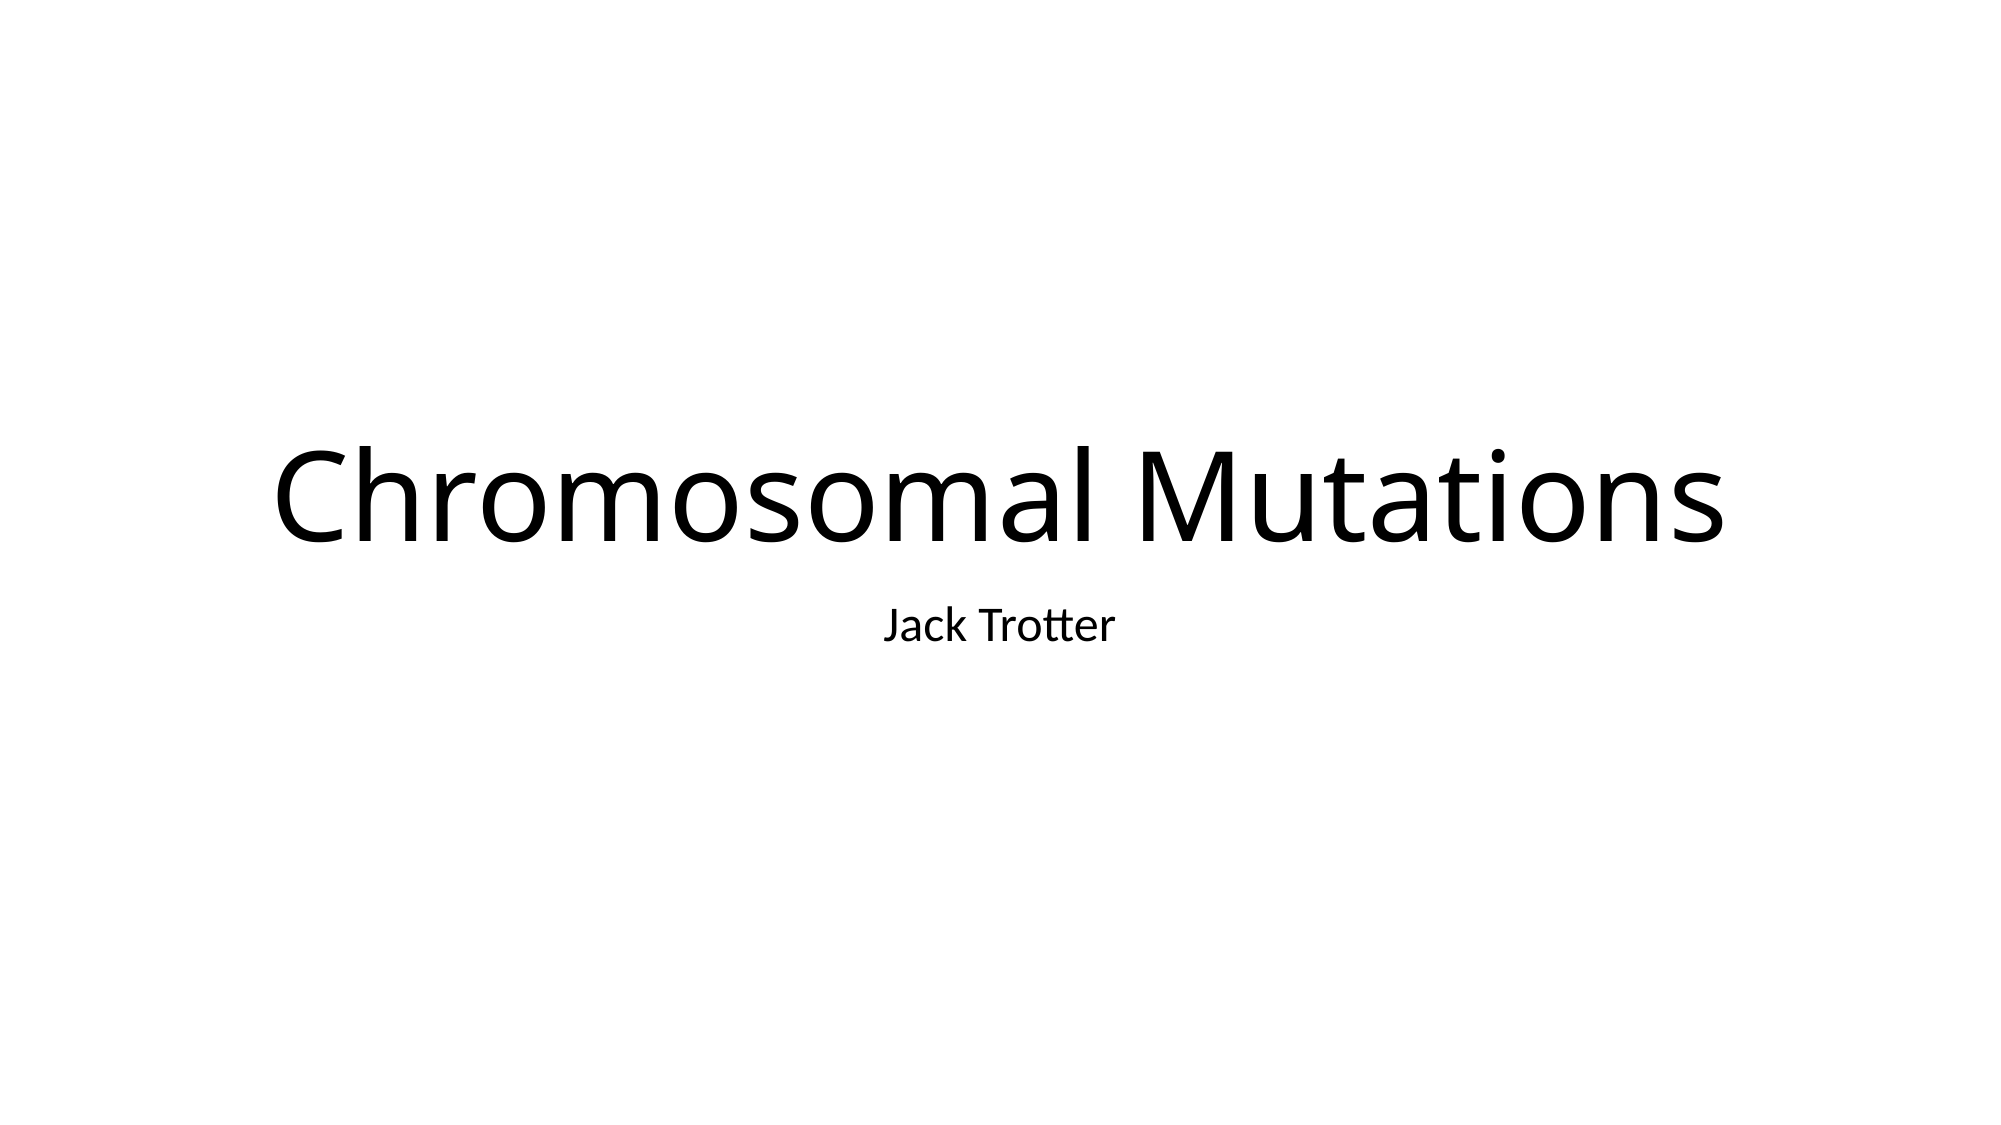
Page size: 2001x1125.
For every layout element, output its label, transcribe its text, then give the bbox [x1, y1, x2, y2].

subtitle Jack Trotter [249, 590, 1750, 863]
title Chromosomal Mutations [249, 184, 1750, 576]
